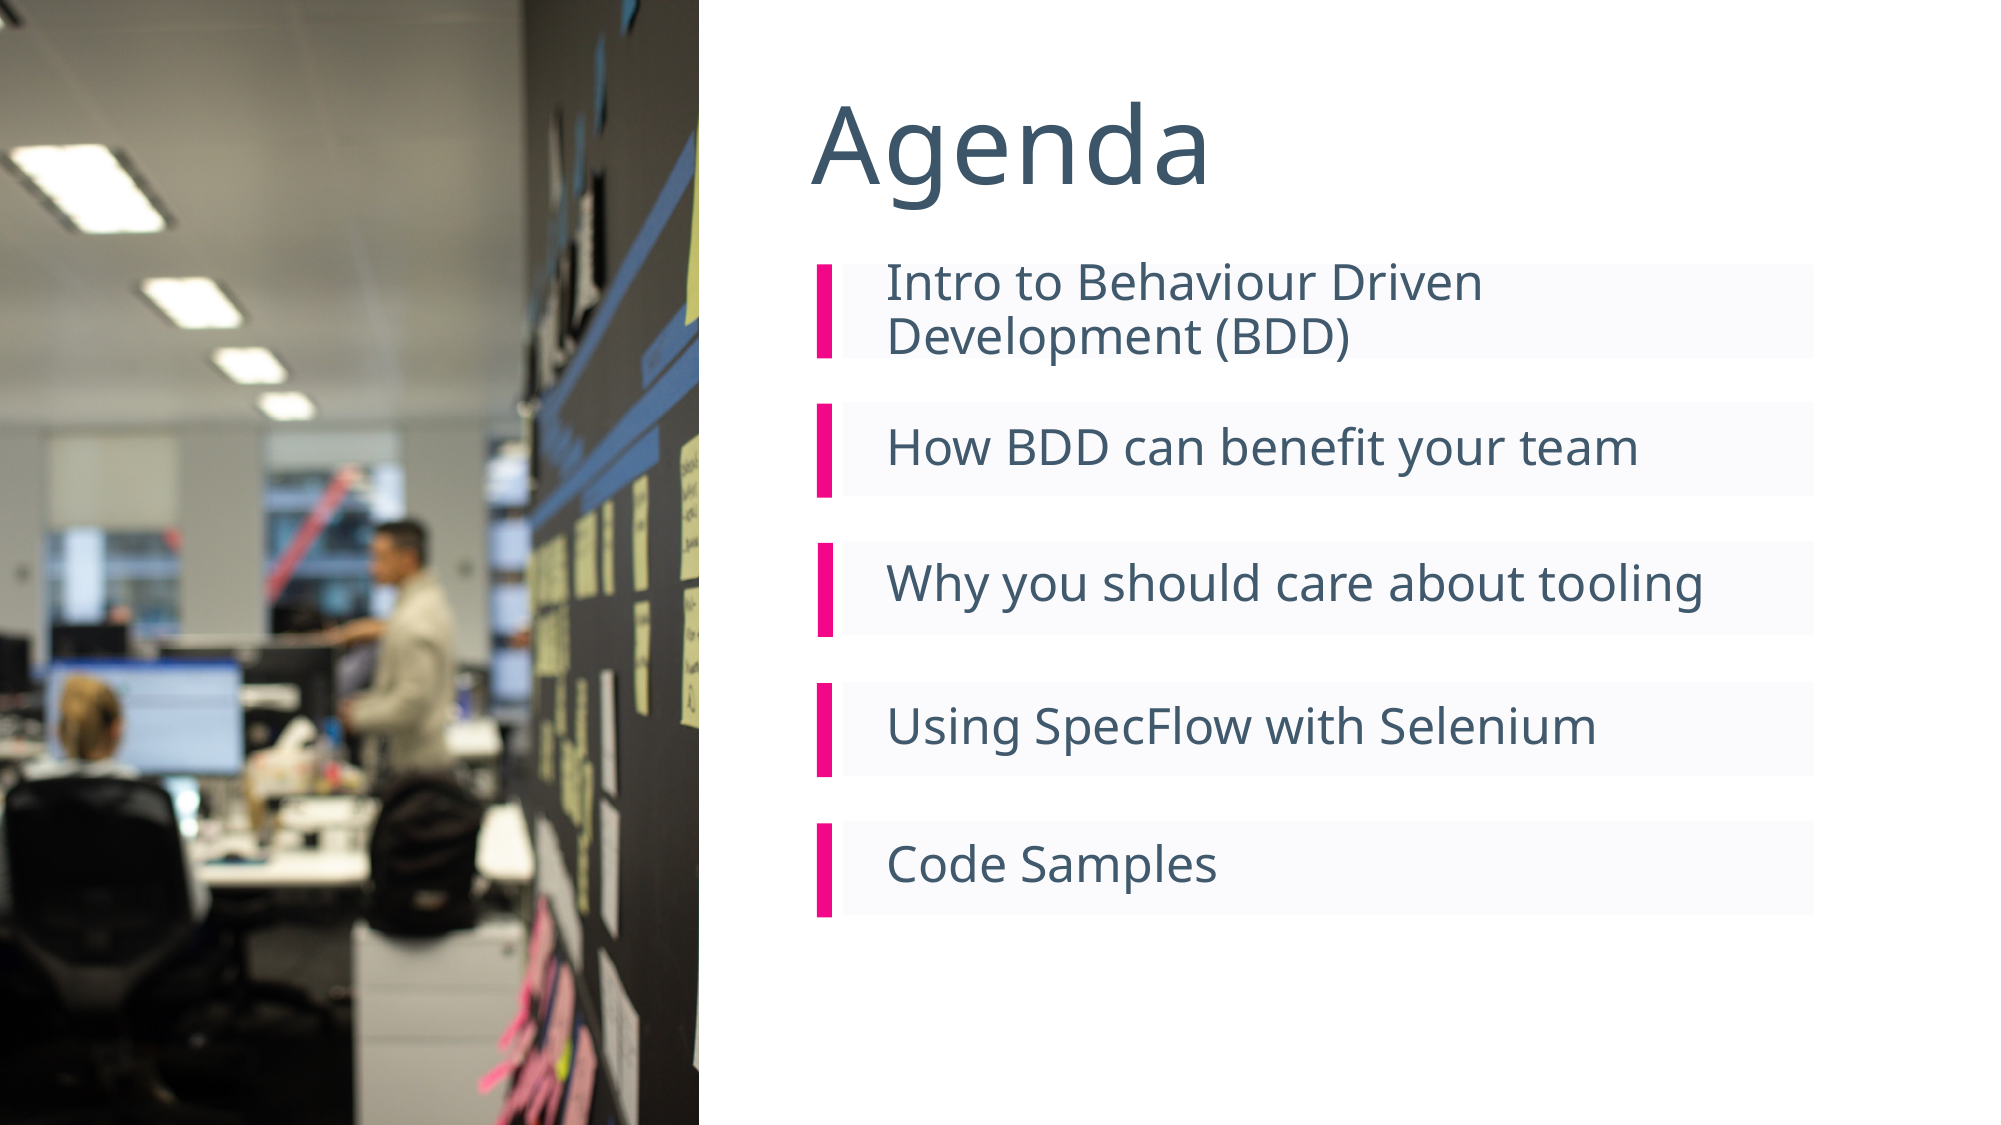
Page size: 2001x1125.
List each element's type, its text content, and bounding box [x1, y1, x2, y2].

list Intro to Behaviour Driven Development (BDD) [871, 264, 1746, 359]
list Agenda [796, 42, 1814, 203]
list Code Samples [871, 819, 1746, 914]
list Why you should care about tooling [871, 537, 1746, 632]
picture [0, 0, 699, 1125]
list Using SpecFlow with Selenium [871, 681, 1746, 776]
list How BDD can benefit your team [871, 402, 1746, 497]
